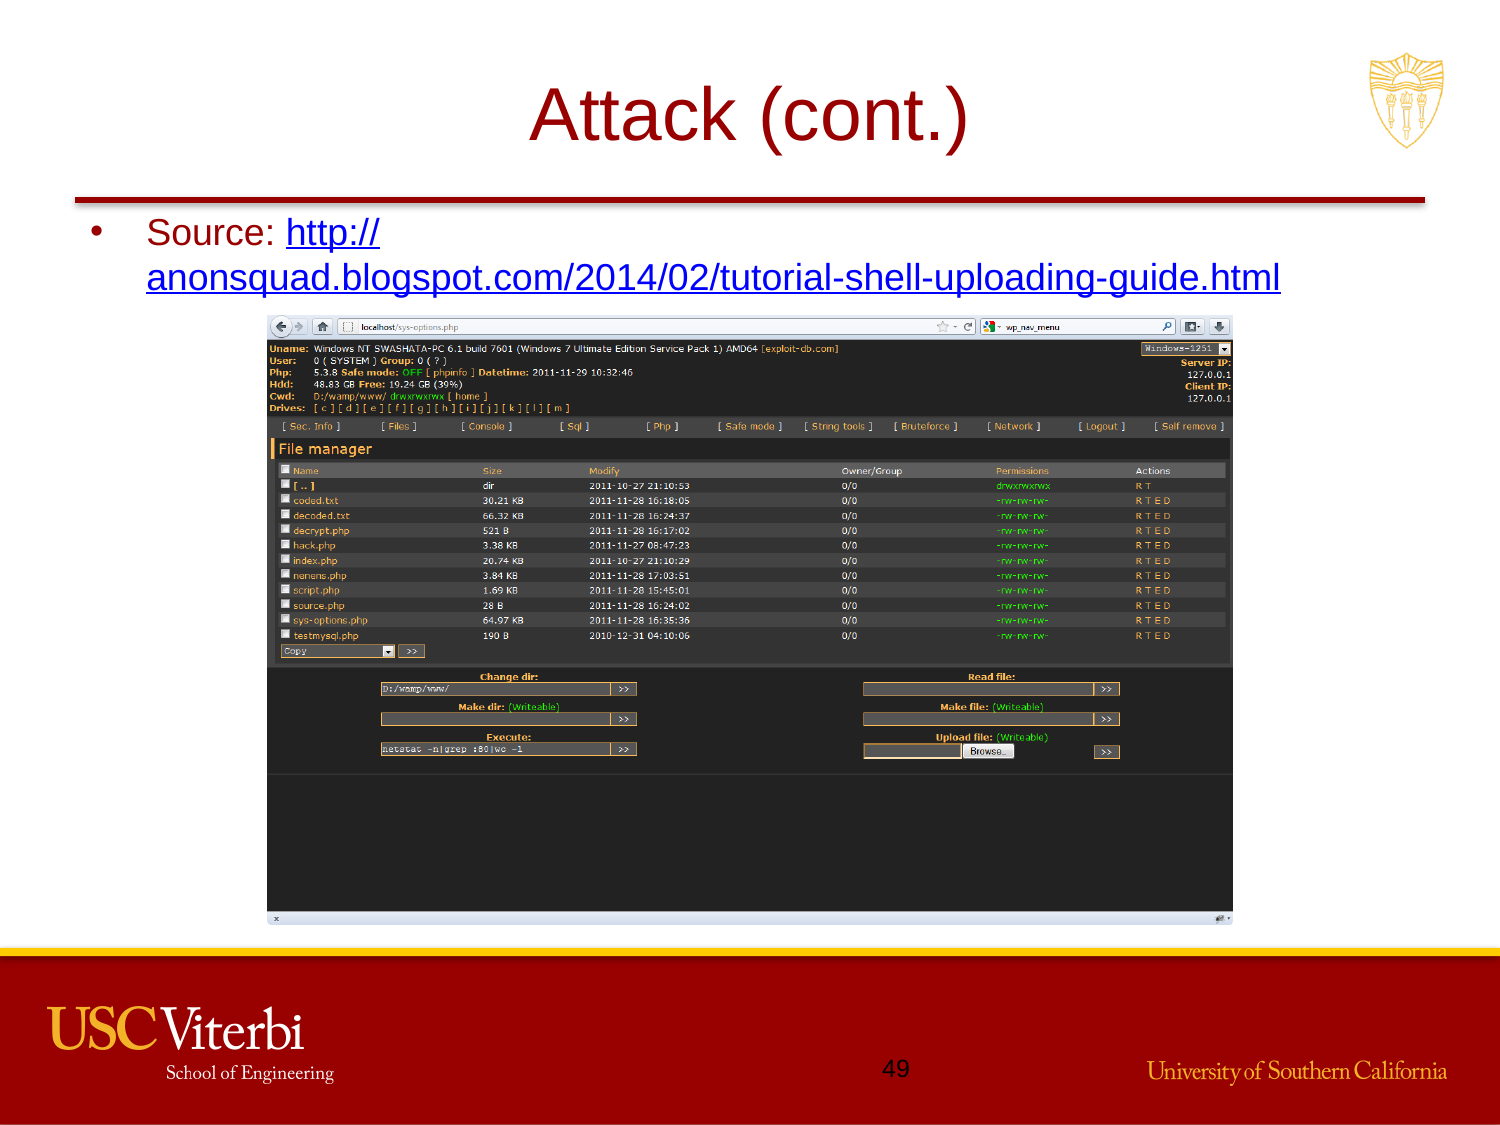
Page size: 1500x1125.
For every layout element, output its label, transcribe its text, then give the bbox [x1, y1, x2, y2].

picture [1147, 1060, 1447, 1086]
picture [1345, 39, 1468, 162]
picture [47, 1006, 334, 1084]
slide_number 48 [575, 1037, 925, 1098]
list Source: http://anonsquad.blogspot.com/2014/02/tutorial-shell-uploading-guide.html [75, 200, 1425, 943]
title Attack (cont.) [75, 45, 1425, 200]
picture [267, 314, 1233, 926]
